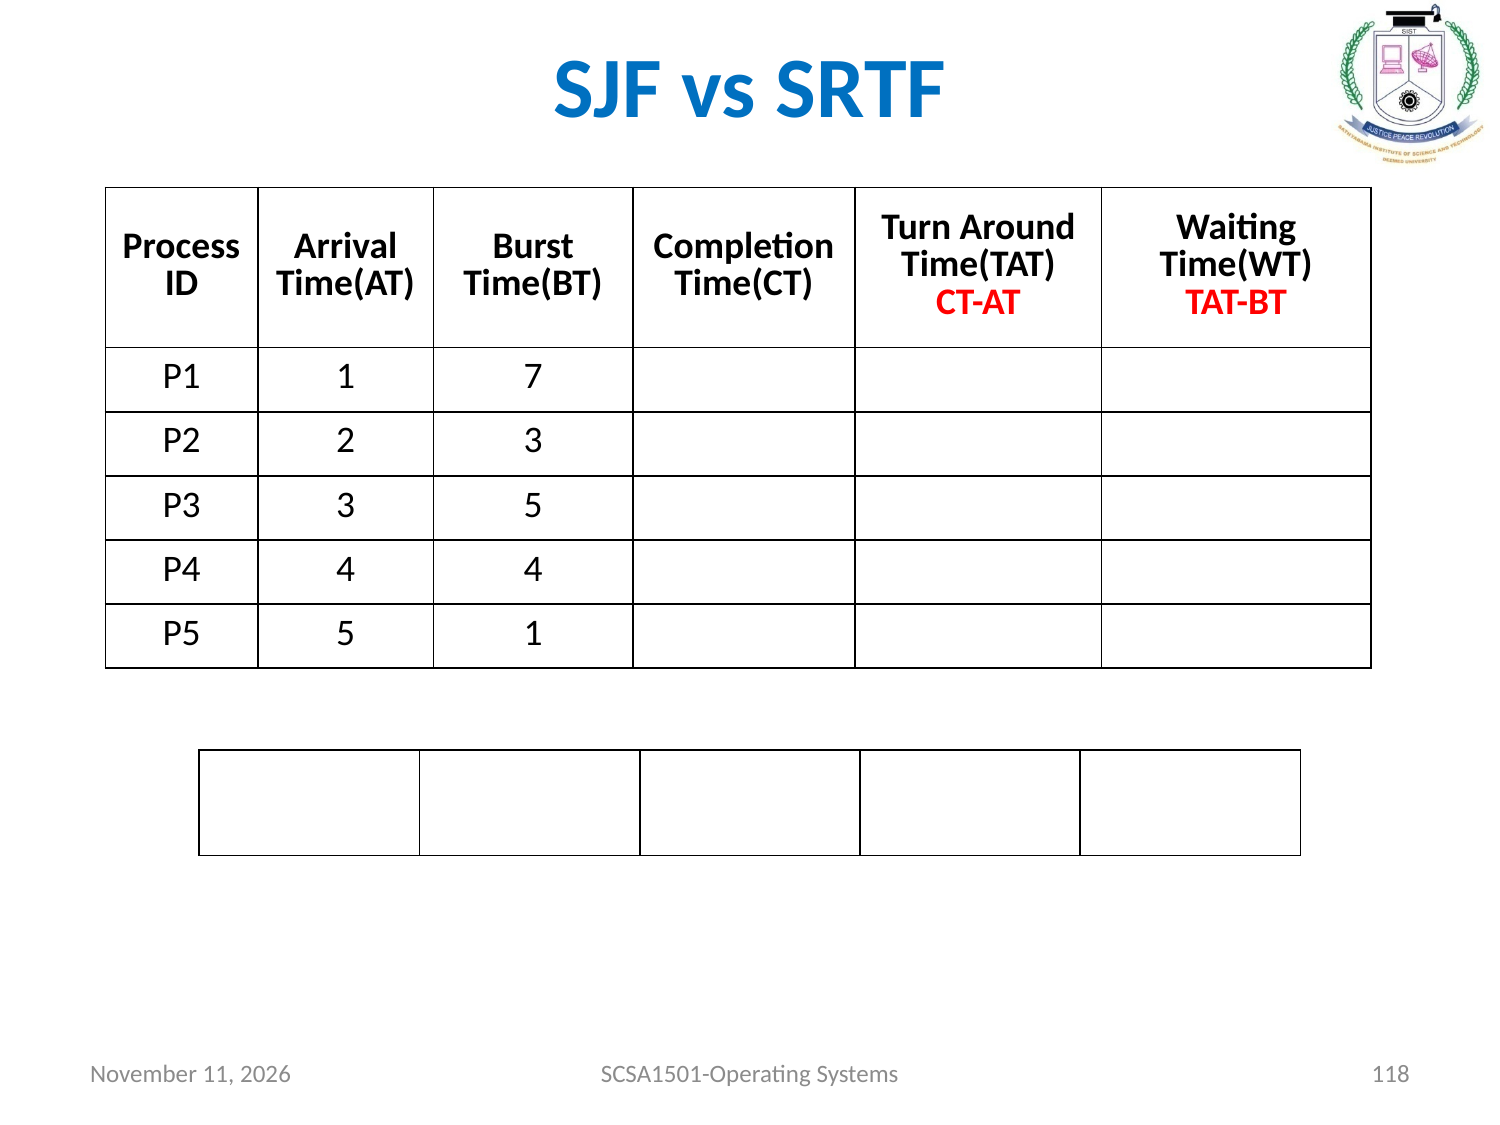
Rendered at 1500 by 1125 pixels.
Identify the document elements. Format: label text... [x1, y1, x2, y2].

table_cell [856, 477, 1101, 539]
picture [1320, 0, 1500, 180]
table_cell [634, 413, 854, 475]
table_cell 7 [434, 348, 632, 411]
footer SCSA1501-Operating Systems [512, 1042, 988, 1103]
table_header Completion Time(CT) [634, 188, 854, 347]
table_cell 3 [434, 413, 632, 475]
table_cell [1102, 605, 1370, 667]
table_cell 5 [259, 605, 433, 667]
table_cell 3 [259, 477, 433, 539]
title SJF vs SRTF [75, 23, 1425, 143]
table_header Arrival Time(AT) [259, 188, 433, 347]
table_cell P2 [106, 413, 257, 475]
table_cell [1102, 477, 1370, 539]
table_header [641, 751, 859, 855]
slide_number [75, 1042, 425, 1103]
table_cell P1 [106, 348, 257, 411]
table_cell 1 [259, 348, 433, 411]
table_header Process ID [106, 188, 257, 347]
table_cell [1102, 541, 1370, 603]
table_cell P3 [106, 477, 257, 539]
table_cell [634, 477, 854, 539]
table_cell [856, 348, 1101, 411]
table_cell [856, 605, 1101, 667]
table_cell 2 [259, 413, 433, 475]
table_cell [1102, 413, 1370, 475]
table_cell [1102, 348, 1370, 411]
table_cell [634, 605, 854, 667]
table_cell [856, 541, 1101, 603]
table_cell P4 [106, 541, 257, 603]
table_cell [856, 413, 1101, 475]
table_cell 4 [434, 541, 632, 603]
table_cell [634, 348, 854, 411]
table_cell P5 [106, 605, 257, 667]
slide_number 118 [1074, 1042, 1425, 1103]
table_header [420, 751, 639, 855]
table_header [200, 751, 419, 855]
table_header Waiting Time(WT) TAT-BT [1102, 188, 1370, 347]
table_header Burst Time(BT) [434, 188, 632, 347]
table_cell 5 [434, 477, 632, 539]
table_header [861, 751, 1079, 855]
table_header [1081, 751, 1300, 855]
table_cell 1 [434, 605, 632, 667]
table_cell 4 [259, 541, 433, 603]
table_cell [634, 541, 854, 603]
table_header Turn Around Time(TAT) CT-AT [856, 188, 1101, 347]
